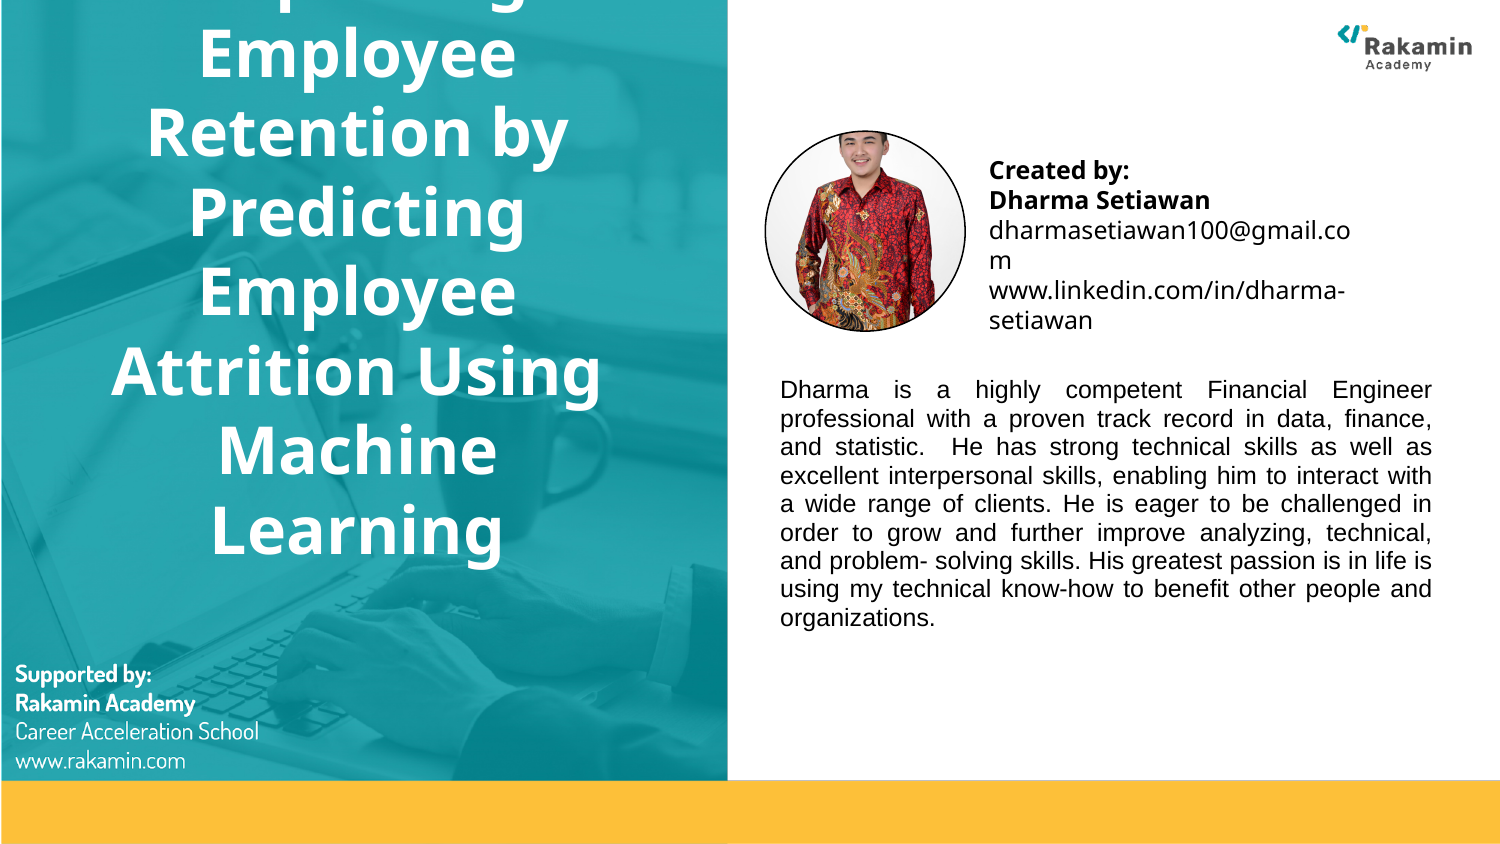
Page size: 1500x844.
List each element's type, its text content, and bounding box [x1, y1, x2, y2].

picture [0, 0, 1500, 844]
text_box Dharma is a highly competent Financial Engineer professional with a proven track record in data, finance, and statistic. He has strong technical skills as well as excellent interpersonal skills, enabling him to interact with a wide range of clients. He is eager to be challenged in order to grow and further improve analyzing, technical, and problem- solving skills. His greatest passion is in life is using my technical know-how to benefit other people and organizations. [765, 361, 1449, 739]
title Improving Employee Retention by Predicting Employee Attrition Using Machine Learning [51, 253, 665, 583]
text_box Created by: Dharma Setiawan dharmasetiawan100@gmail.com www.linkedin.com/in/dharma-setiawan [977, 149, 1372, 280]
